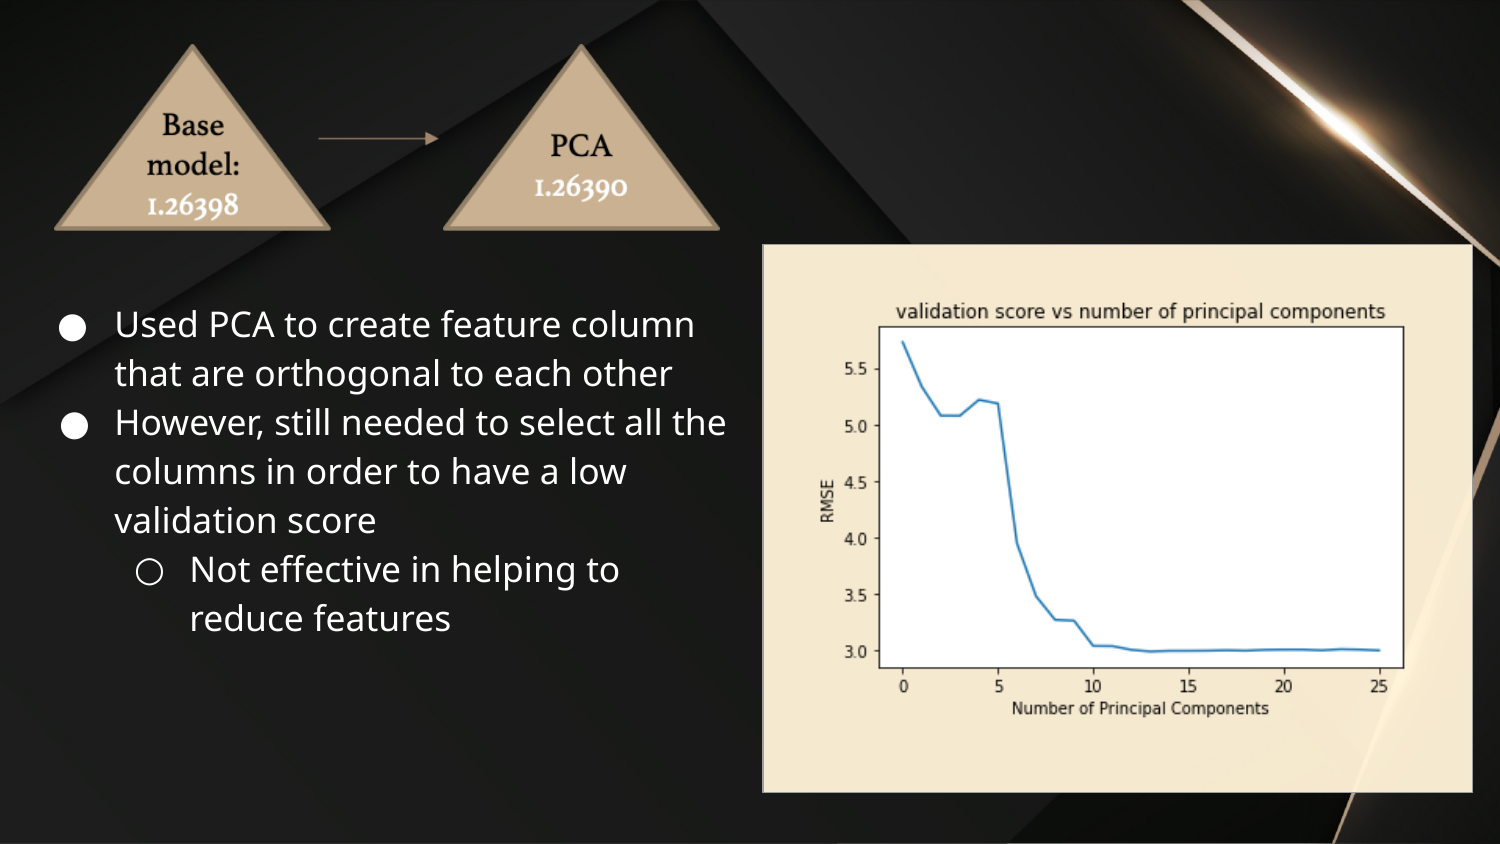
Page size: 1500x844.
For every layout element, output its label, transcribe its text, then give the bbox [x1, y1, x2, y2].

text_box [762, 244, 1473, 793]
picture [0, 0, 1500, 844]
list Used PCA to create feature column that are orthogonal to each other However, still needed to select all the columns in order to have a low validation score Not effective in helping to reduce features [24, 280, 750, 776]
